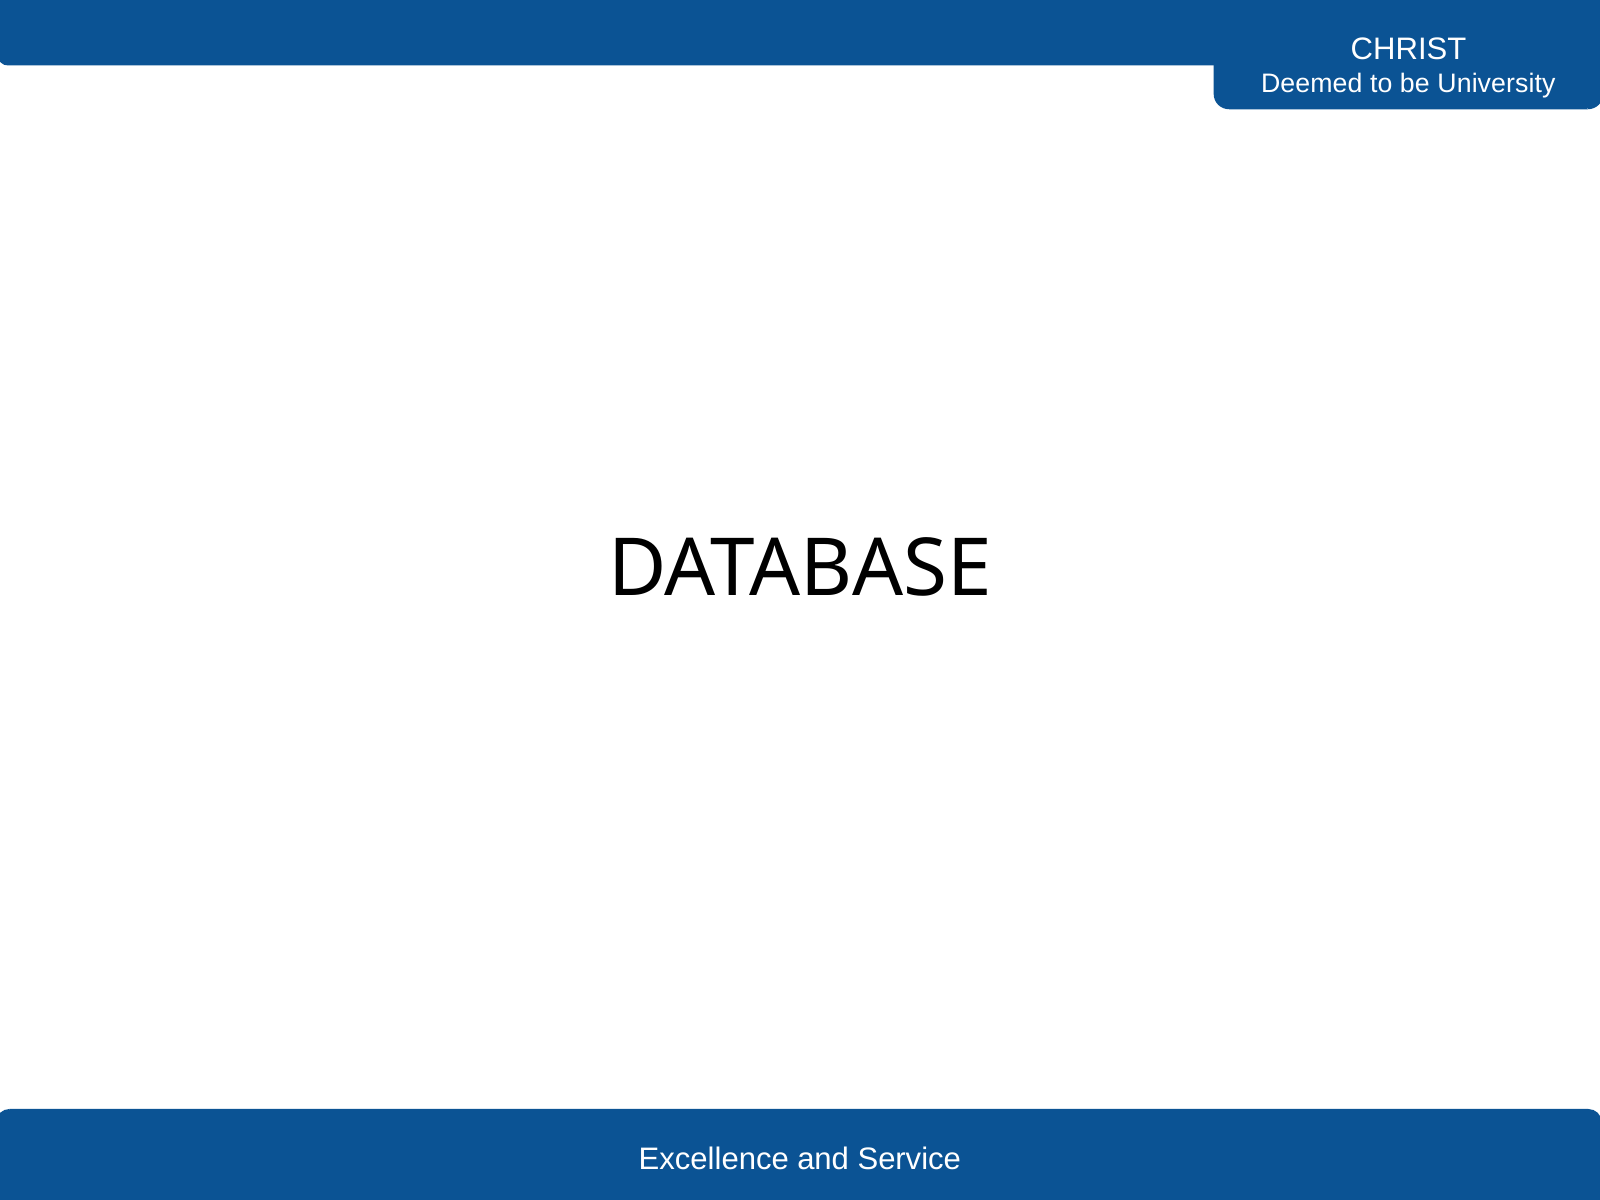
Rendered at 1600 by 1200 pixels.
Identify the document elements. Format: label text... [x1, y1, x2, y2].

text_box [1213, 77, 1600, 110]
text_box DATABASE [69, 515, 1531, 612]
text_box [0, 1108, 1600, 1200]
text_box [0, 0, 1600, 66]
